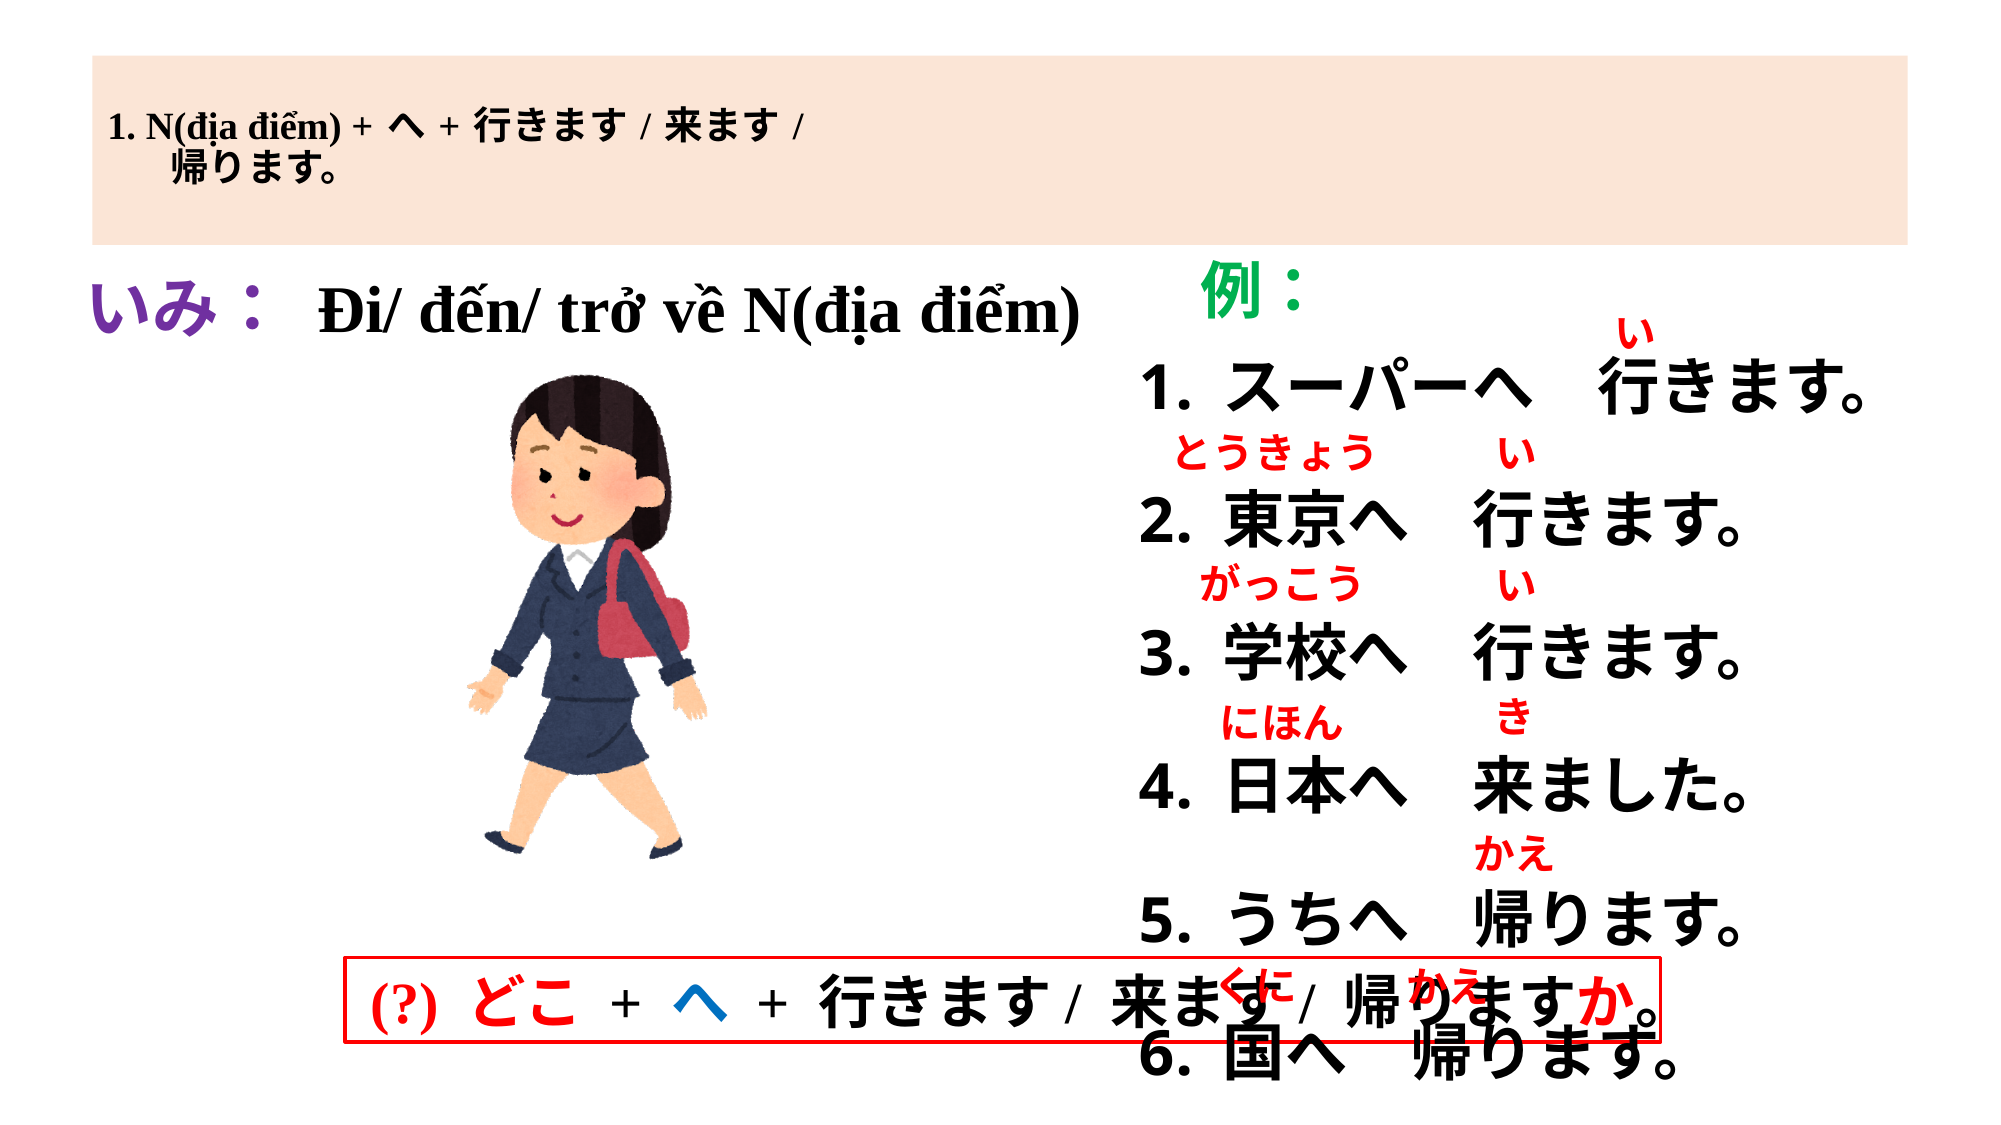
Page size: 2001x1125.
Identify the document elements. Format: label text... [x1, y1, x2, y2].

text_box い [1599, 298, 1741, 364]
text_box い [1480, 419, 1623, 485]
text_box とうきょう [1156, 419, 1441, 485]
list いみ： Đi/ đến/ trở về N(địa điểm) [70, 267, 1035, 361]
text_box かえ [1391, 952, 1533, 1018]
text_box 例： スーパーへ 行きます。 東京へ 行きます。 学校へ 行きます。 日本へ 来ました。 うちへ 帰ります。 国へ 帰ります。 [1035, 243, 2000, 1096]
title 1. N(địa điểm) + へ + 行きます / 来ます / 帰ります。 [92, 55, 1908, 245]
text_box くに [1198, 952, 1341, 1018]
text_box き [1478, 683, 1621, 749]
text_box (?) どこ + へ + 行きます/ 来ます/ 帰りますか。 [345, 957, 1035, 1043]
text_box にほん [1204, 689, 1392, 754]
picture [425, 360, 760, 877]
text_box かえ [1458, 820, 1600, 886]
text_box い [1480, 551, 1623, 617]
text_box がっこう [1184, 550, 1441, 615]
